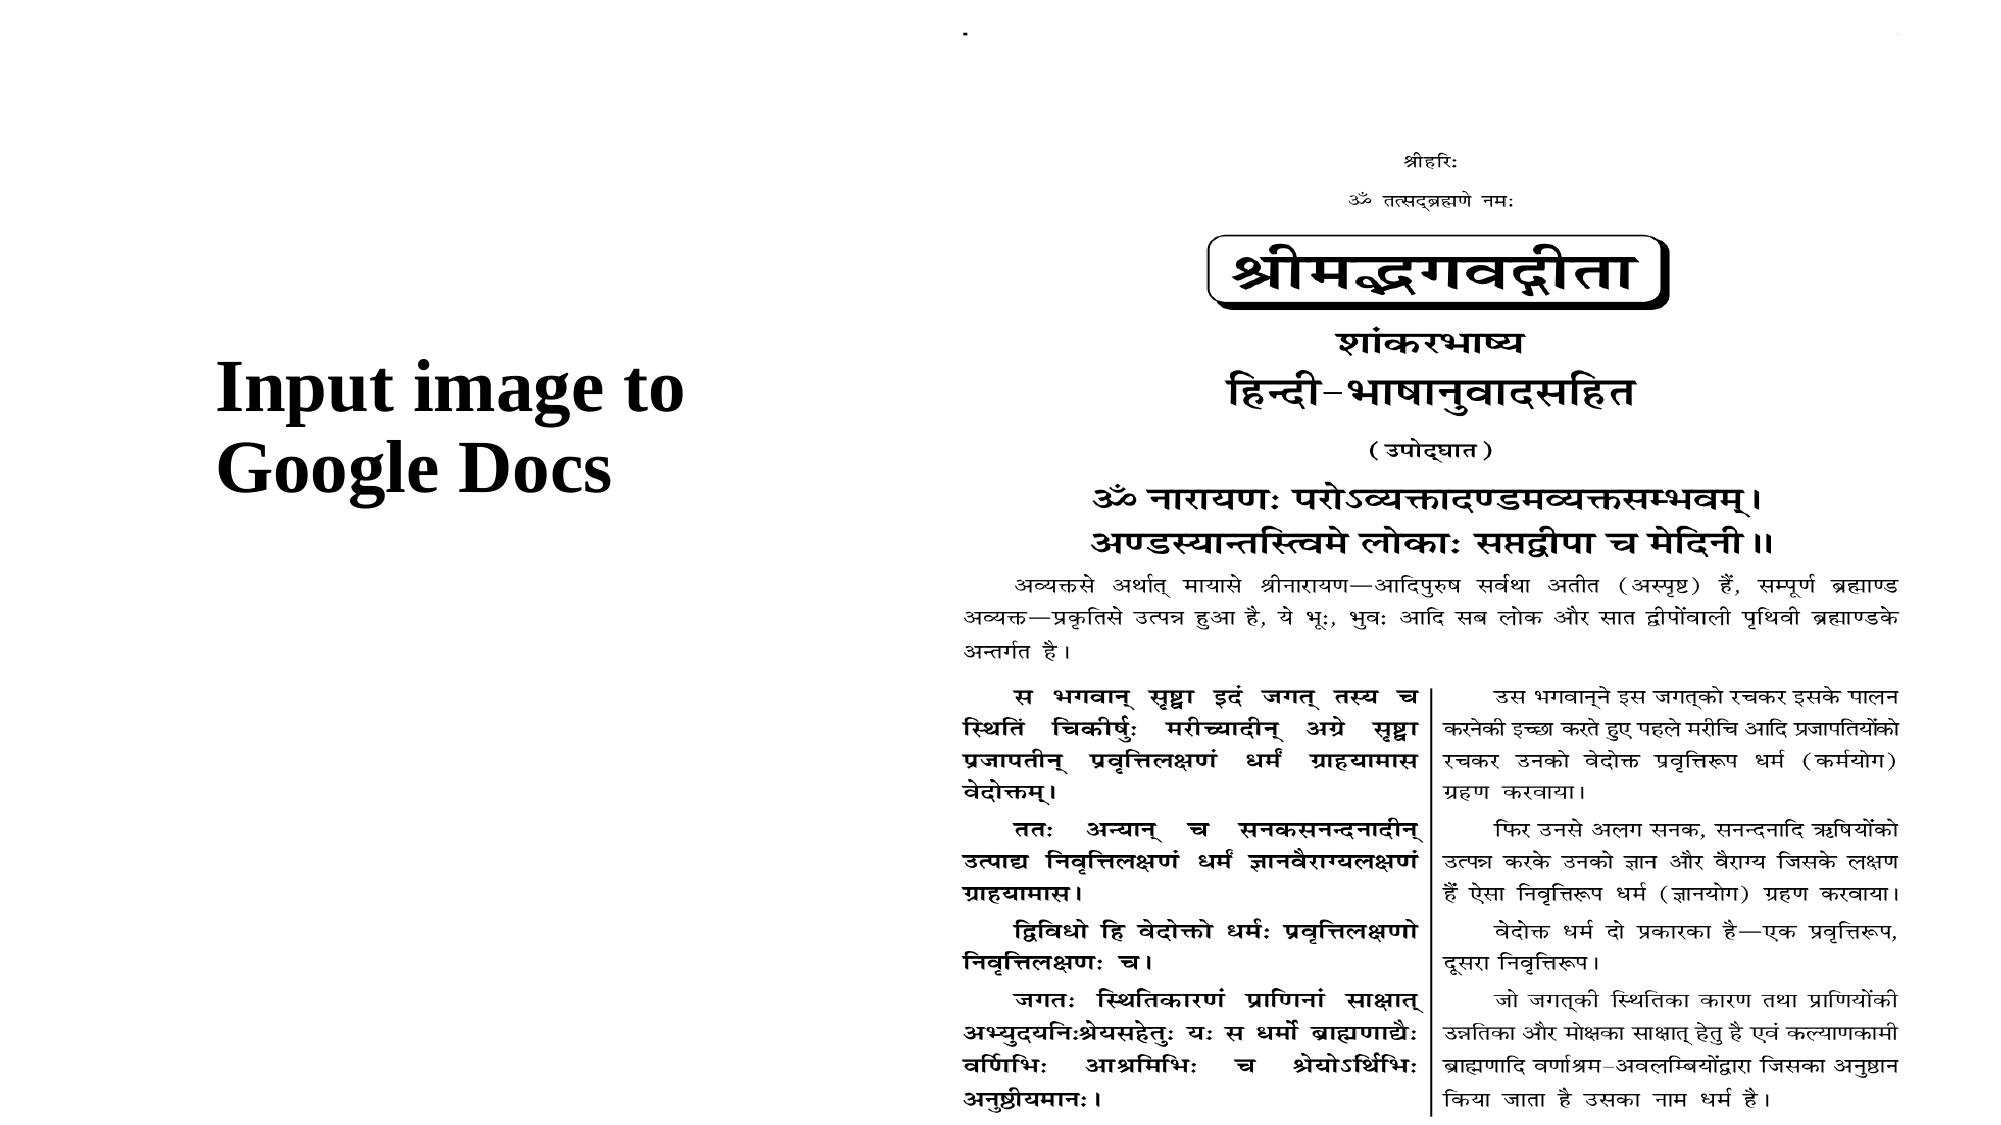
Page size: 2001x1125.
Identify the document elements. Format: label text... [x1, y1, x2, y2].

picture [959, 0, 1903, 1120]
title Input image to Google Docs [200, 319, 754, 537]
